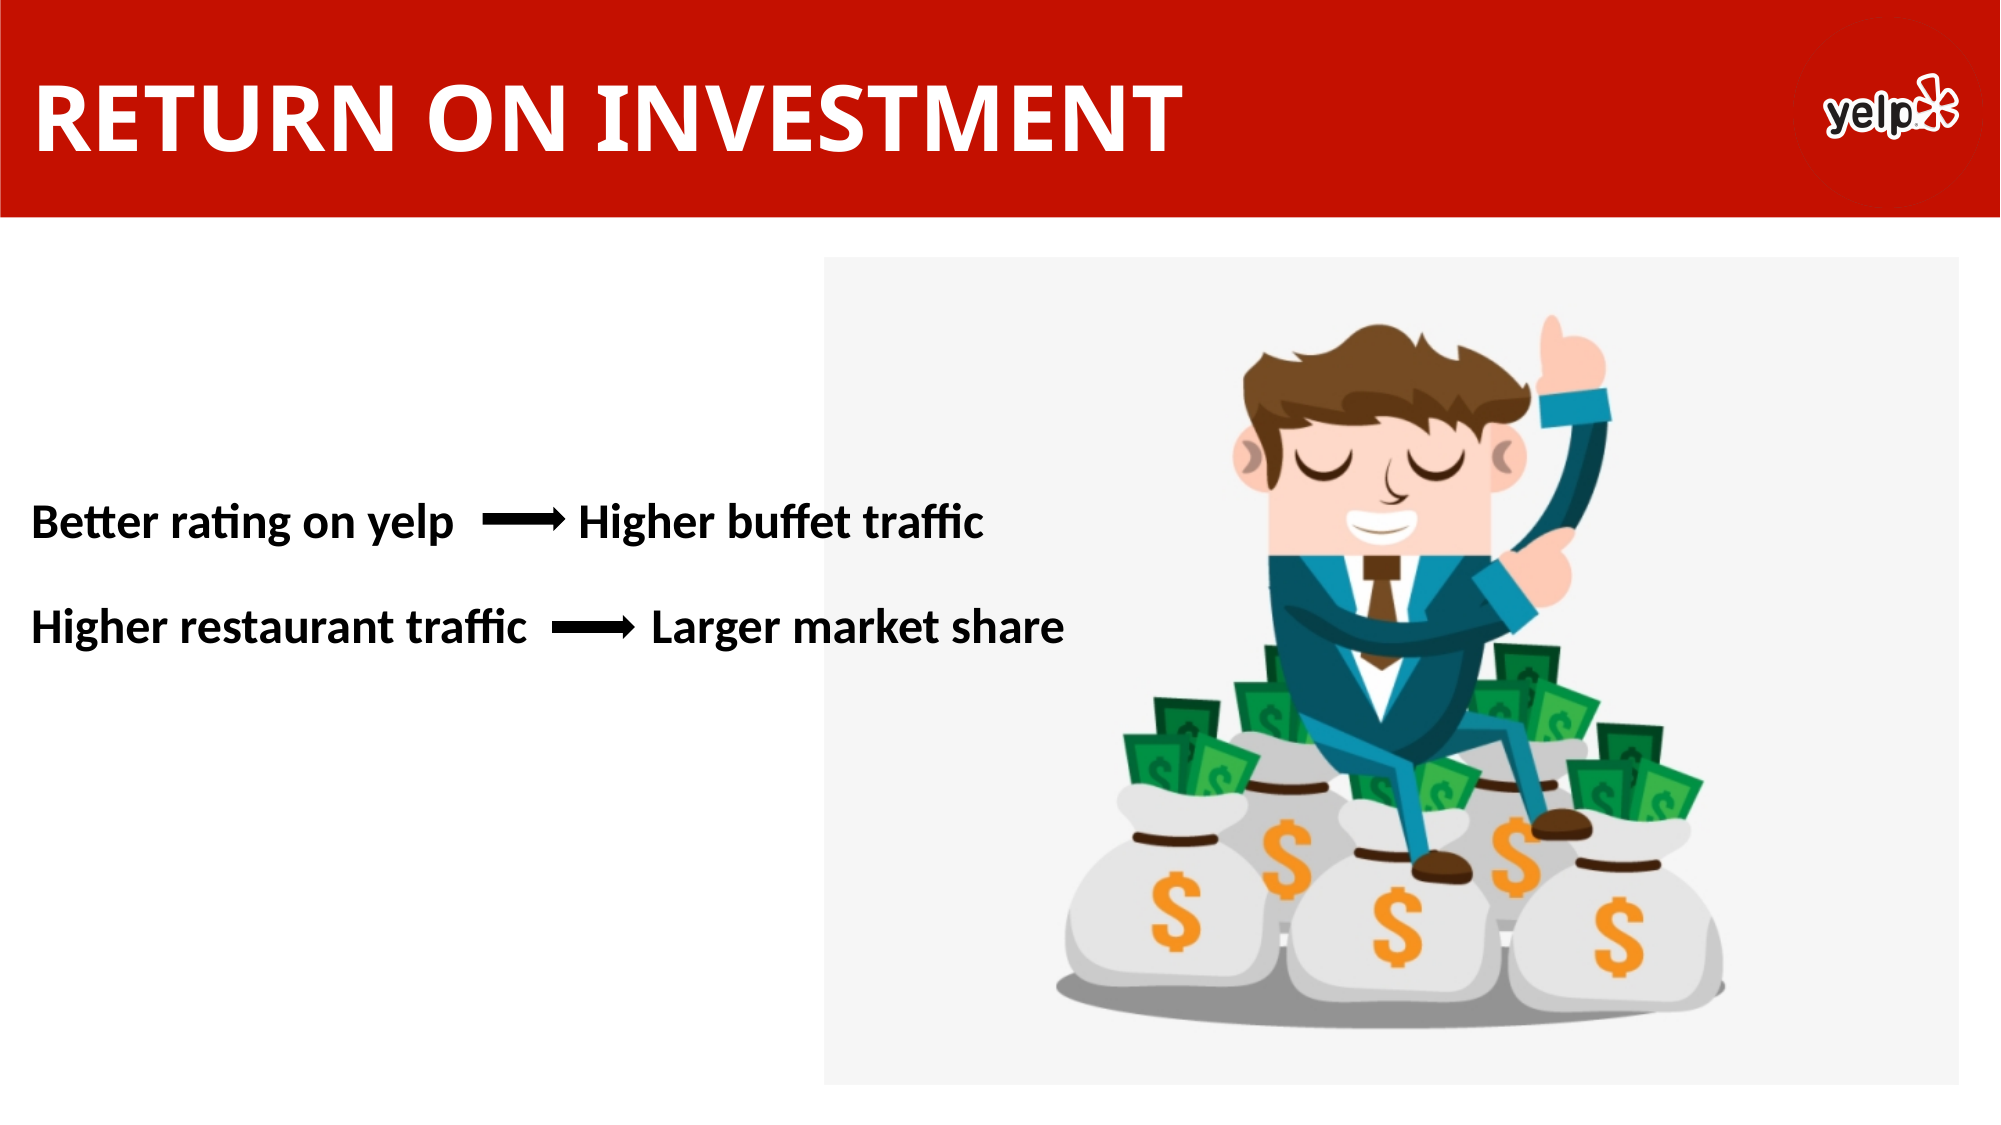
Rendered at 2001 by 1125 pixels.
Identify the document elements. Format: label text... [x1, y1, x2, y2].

text_box [552, 614, 635, 639]
text_box [482, 506, 566, 531]
text_box Better rating on yelp Higher buffet traffic Higher restaurant traffic Larger market share [16, 480, 824, 1021]
picture [1792, 17, 1983, 208]
text_box RETURN ON INVESTMENT [16, 13, 1742, 231]
text_box [0, 0, 2000, 218]
picture [824, 257, 1959, 1085]
